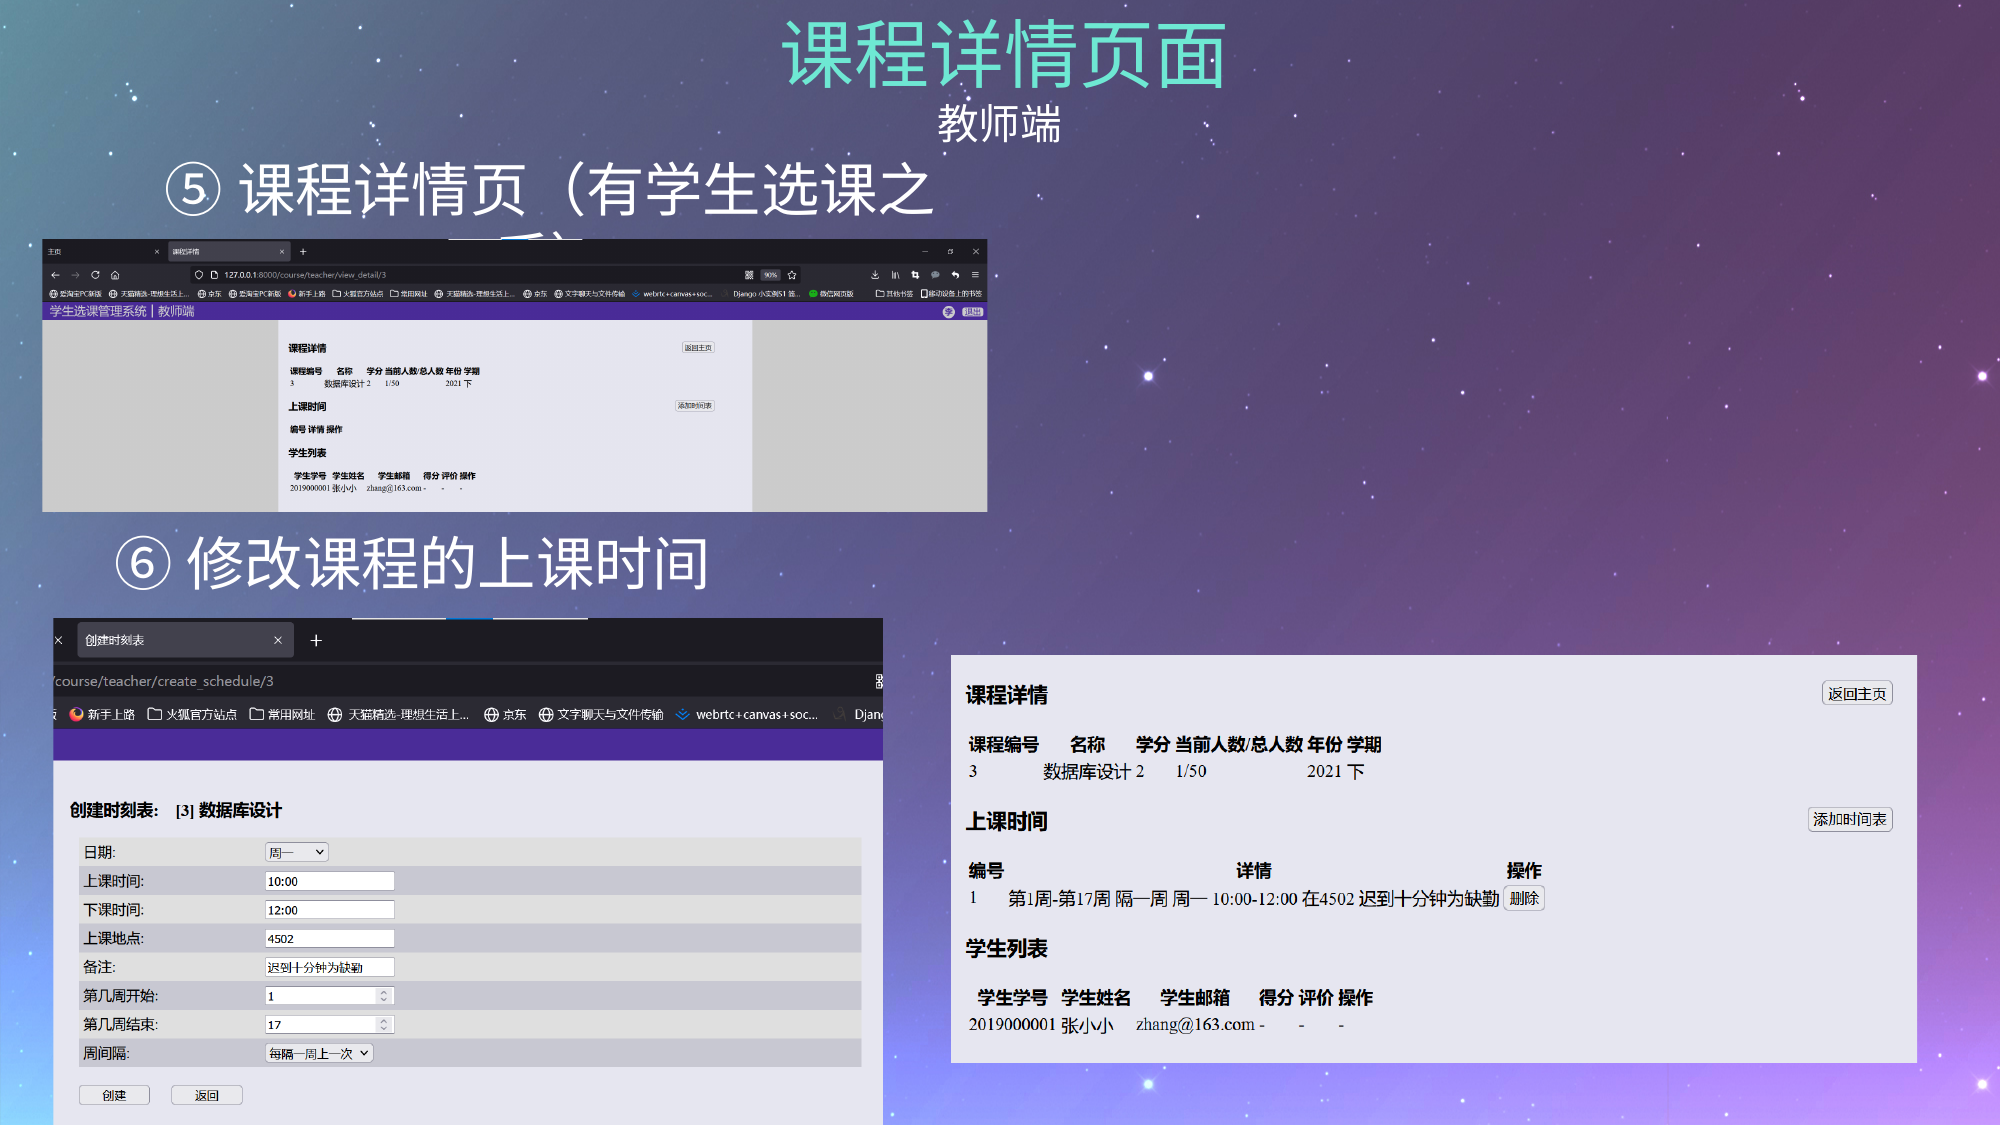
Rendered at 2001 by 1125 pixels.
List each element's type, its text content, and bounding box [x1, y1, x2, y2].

text_box ⑤课程详情页（有学生选课之后） [119, 145, 982, 239]
text_box ⑥修改课程的上课时间 [85, 519, 740, 605]
text_box 教师端 [524, 90, 1476, 156]
text_box 课程详情页面 [535, 0, 1487, 105]
picture [0, 0, 2000, 1125]
